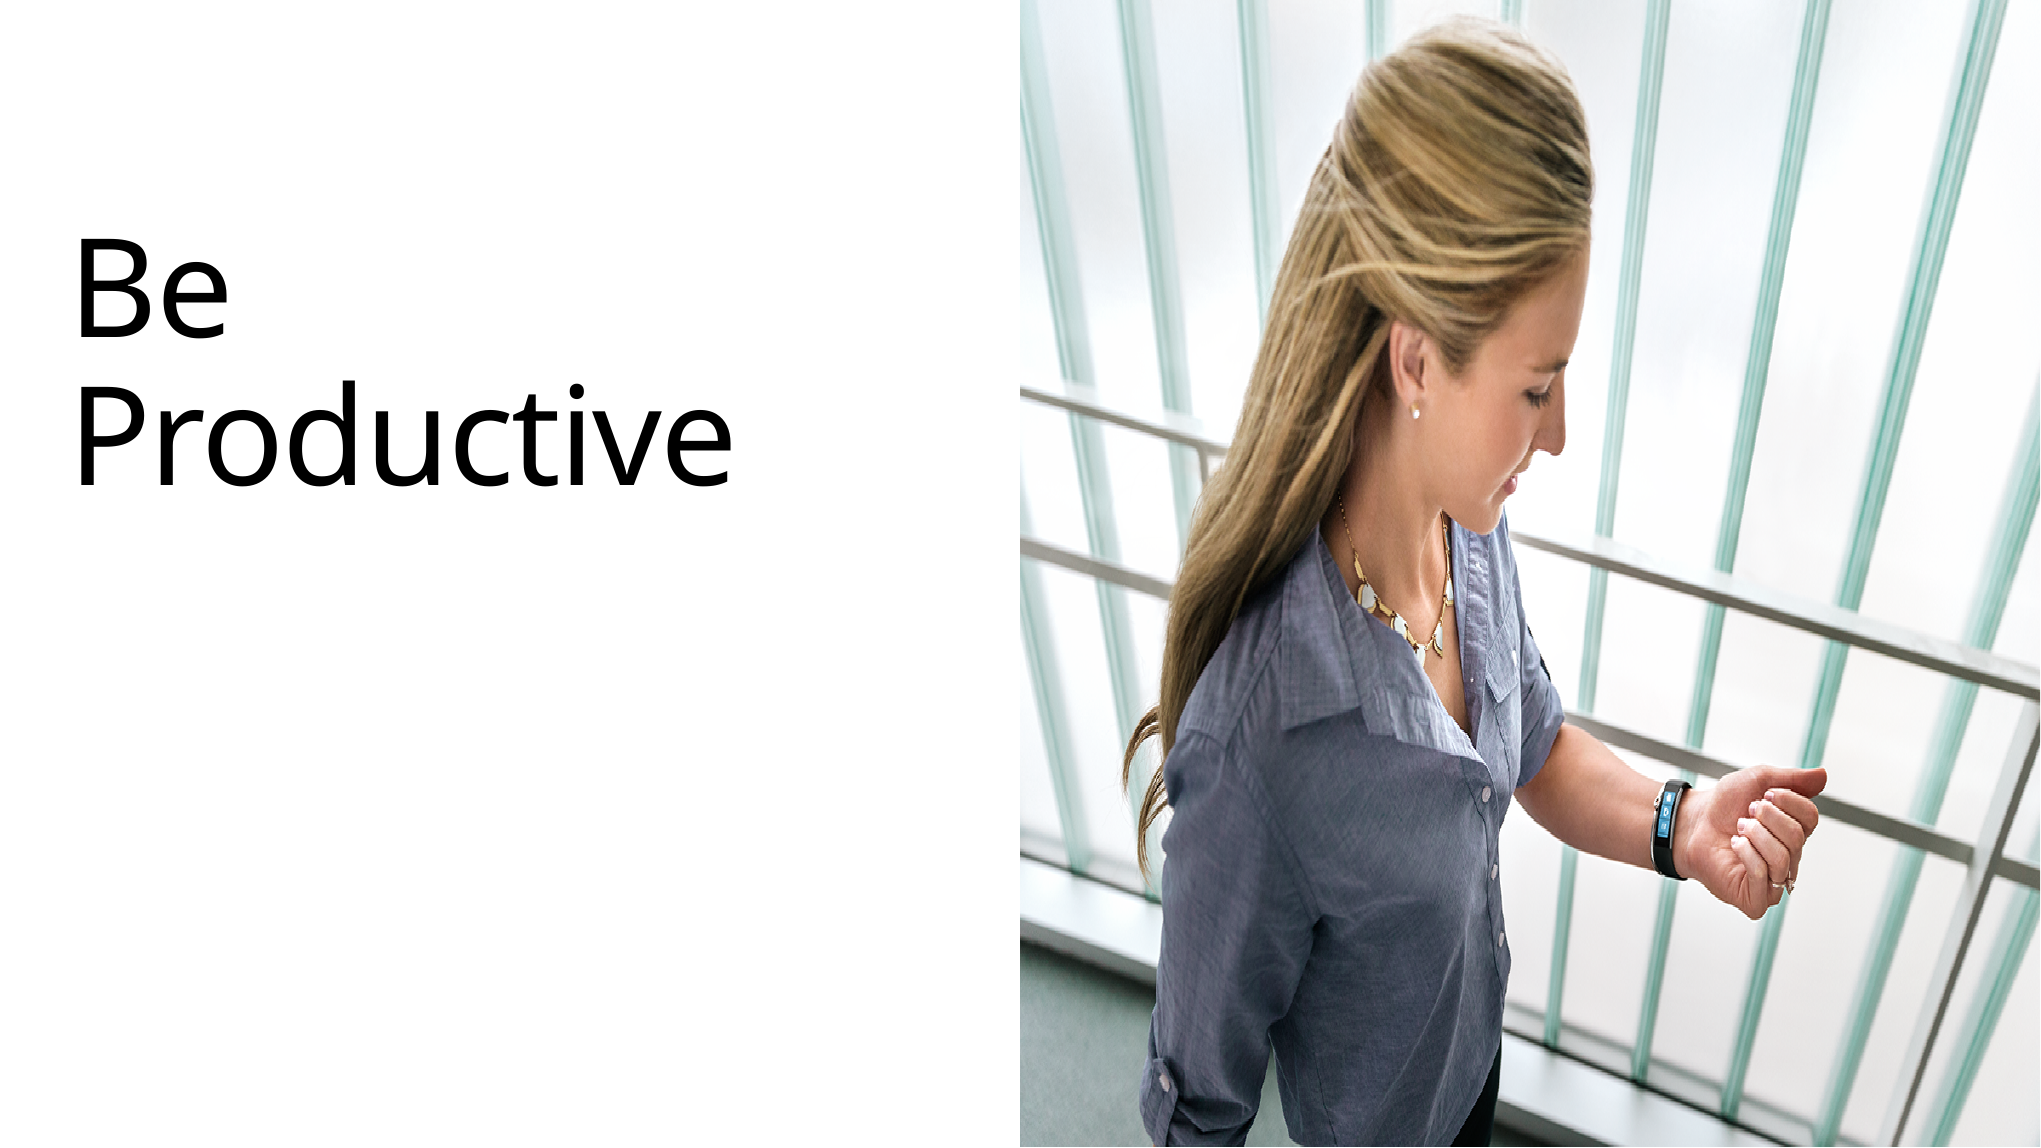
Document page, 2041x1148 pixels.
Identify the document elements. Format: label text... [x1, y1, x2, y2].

title Be Productive [45, 203, 946, 384]
picture [1019, 0, 2041, 1148]
